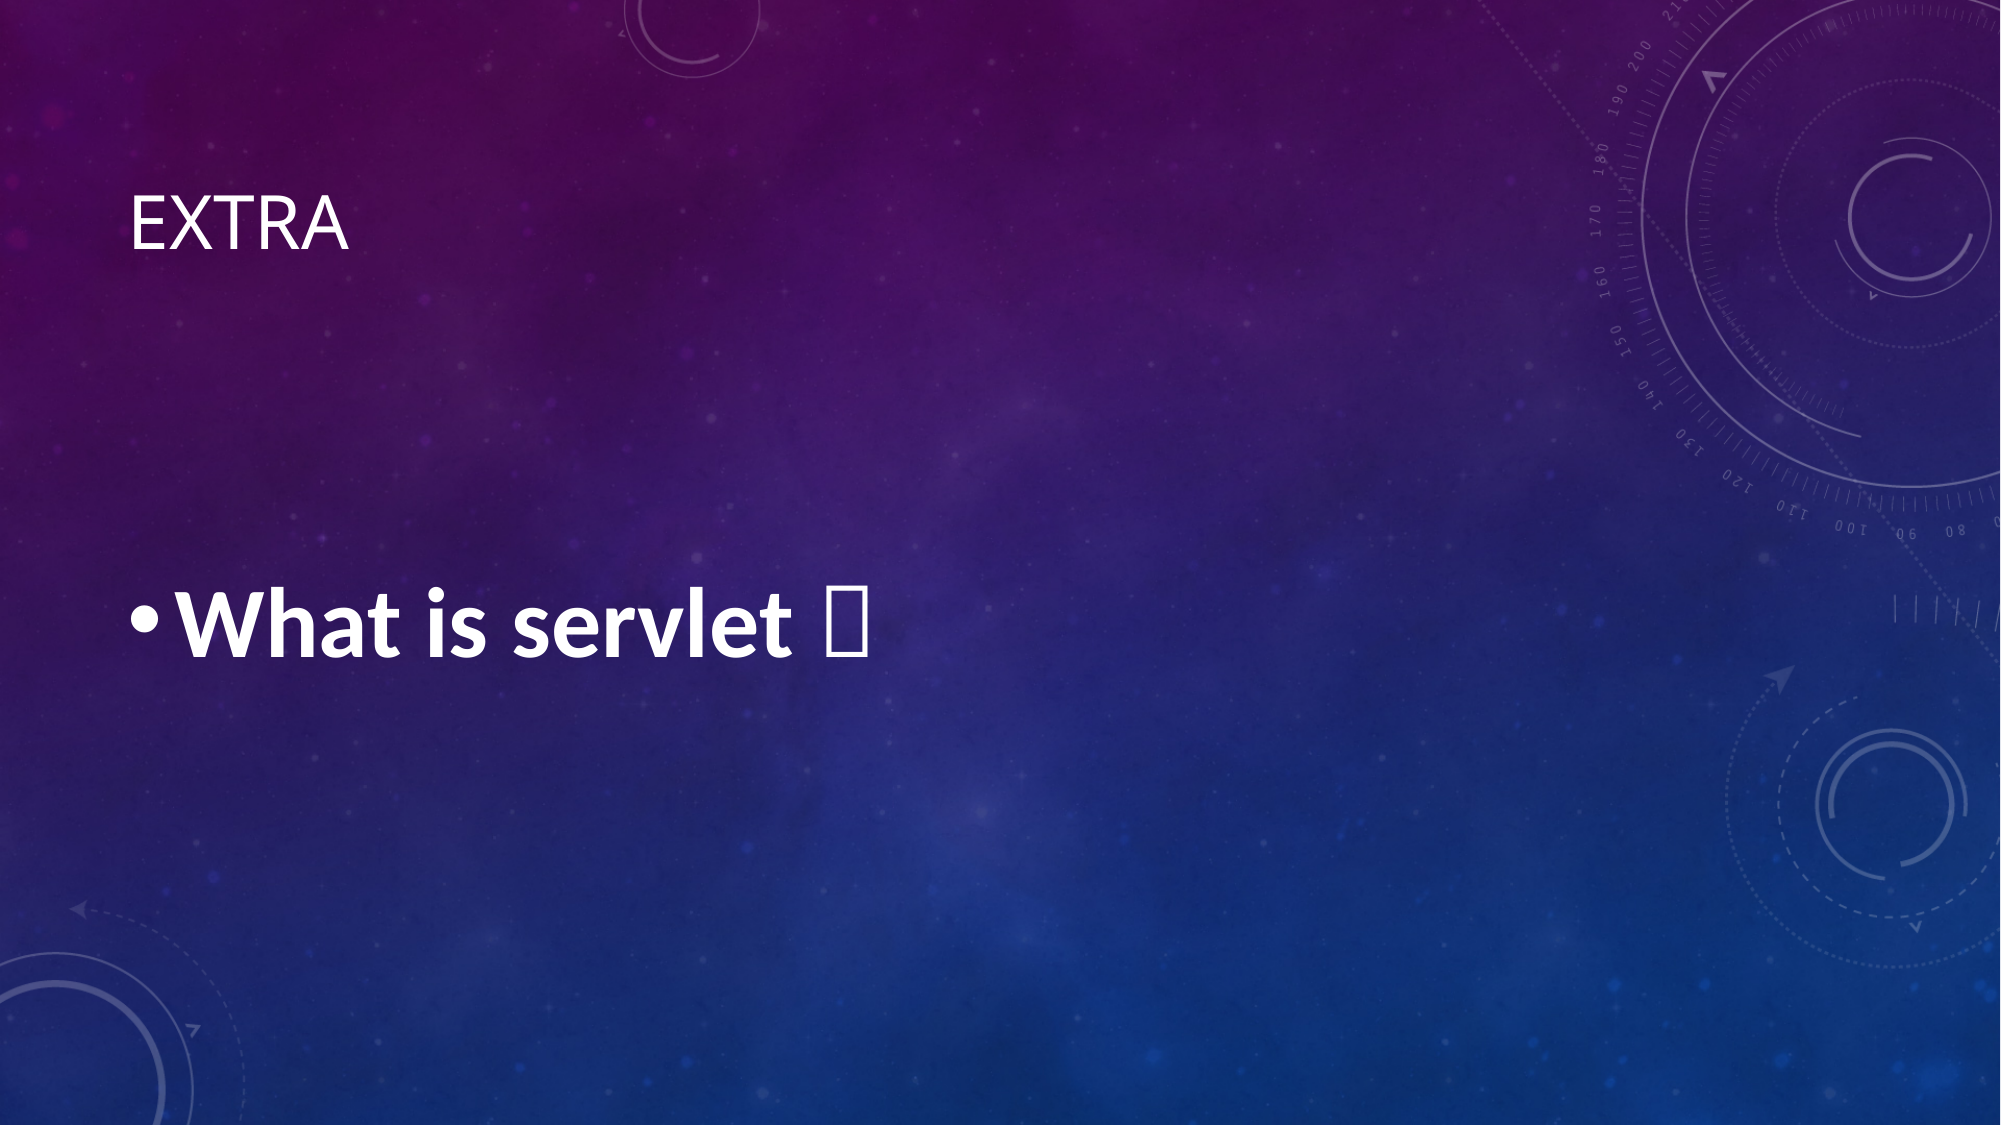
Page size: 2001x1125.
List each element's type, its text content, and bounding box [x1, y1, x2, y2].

picture [0, 0, 2001, 1125]
list What is servlet  [112, 351, 1775, 950]
title Extra [112, 99, 1775, 339]
